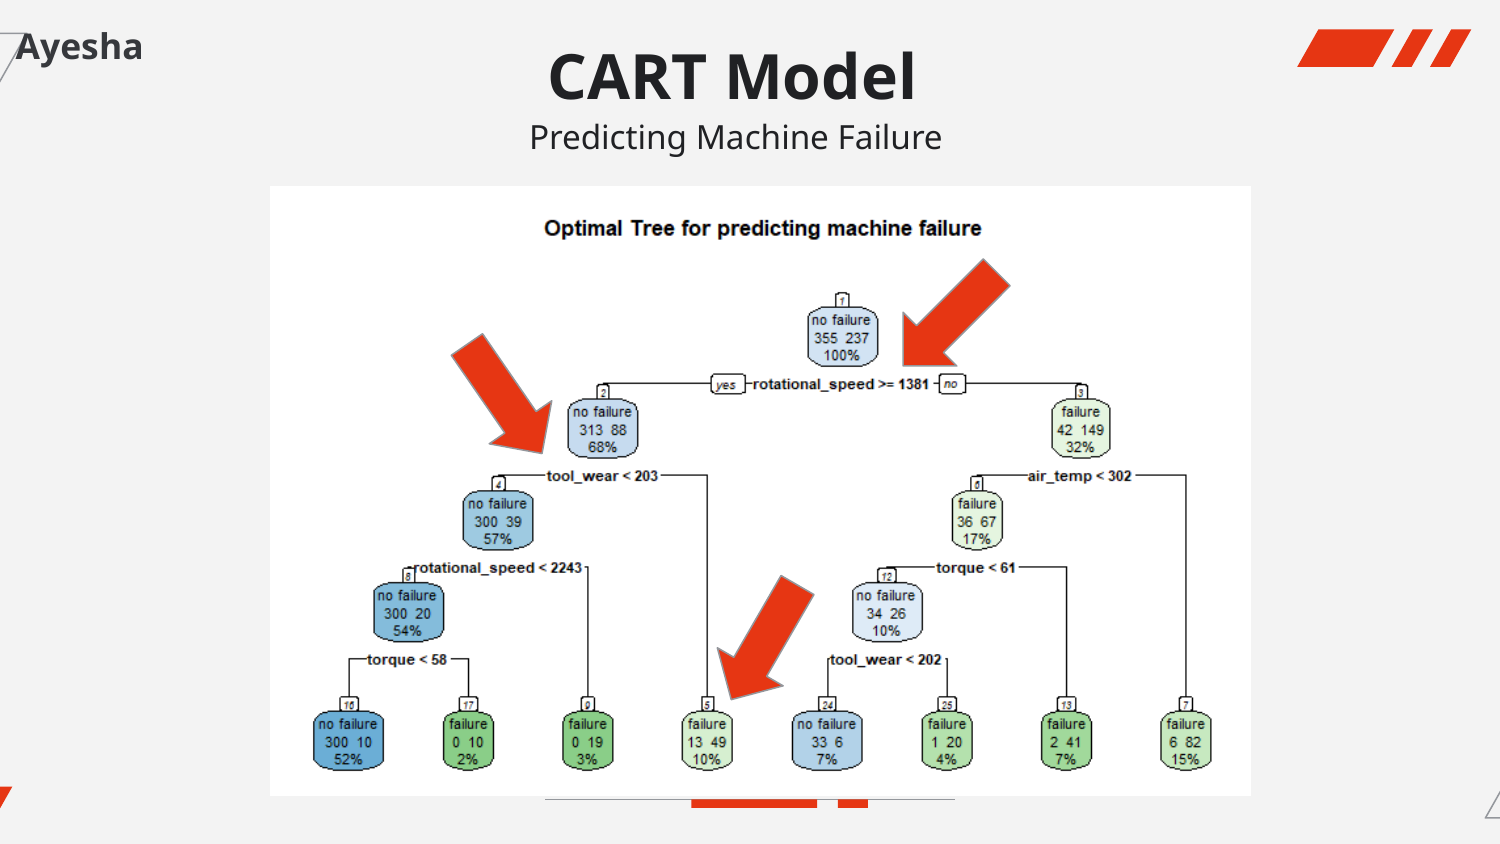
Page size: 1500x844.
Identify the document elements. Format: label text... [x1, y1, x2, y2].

title Predicting Machine Failure [457, 101, 1024, 184]
subtitle Ayesha [0, 9, 172, 81]
title CART Model [108, 21, 1373, 116]
picture [270, 185, 1252, 796]
